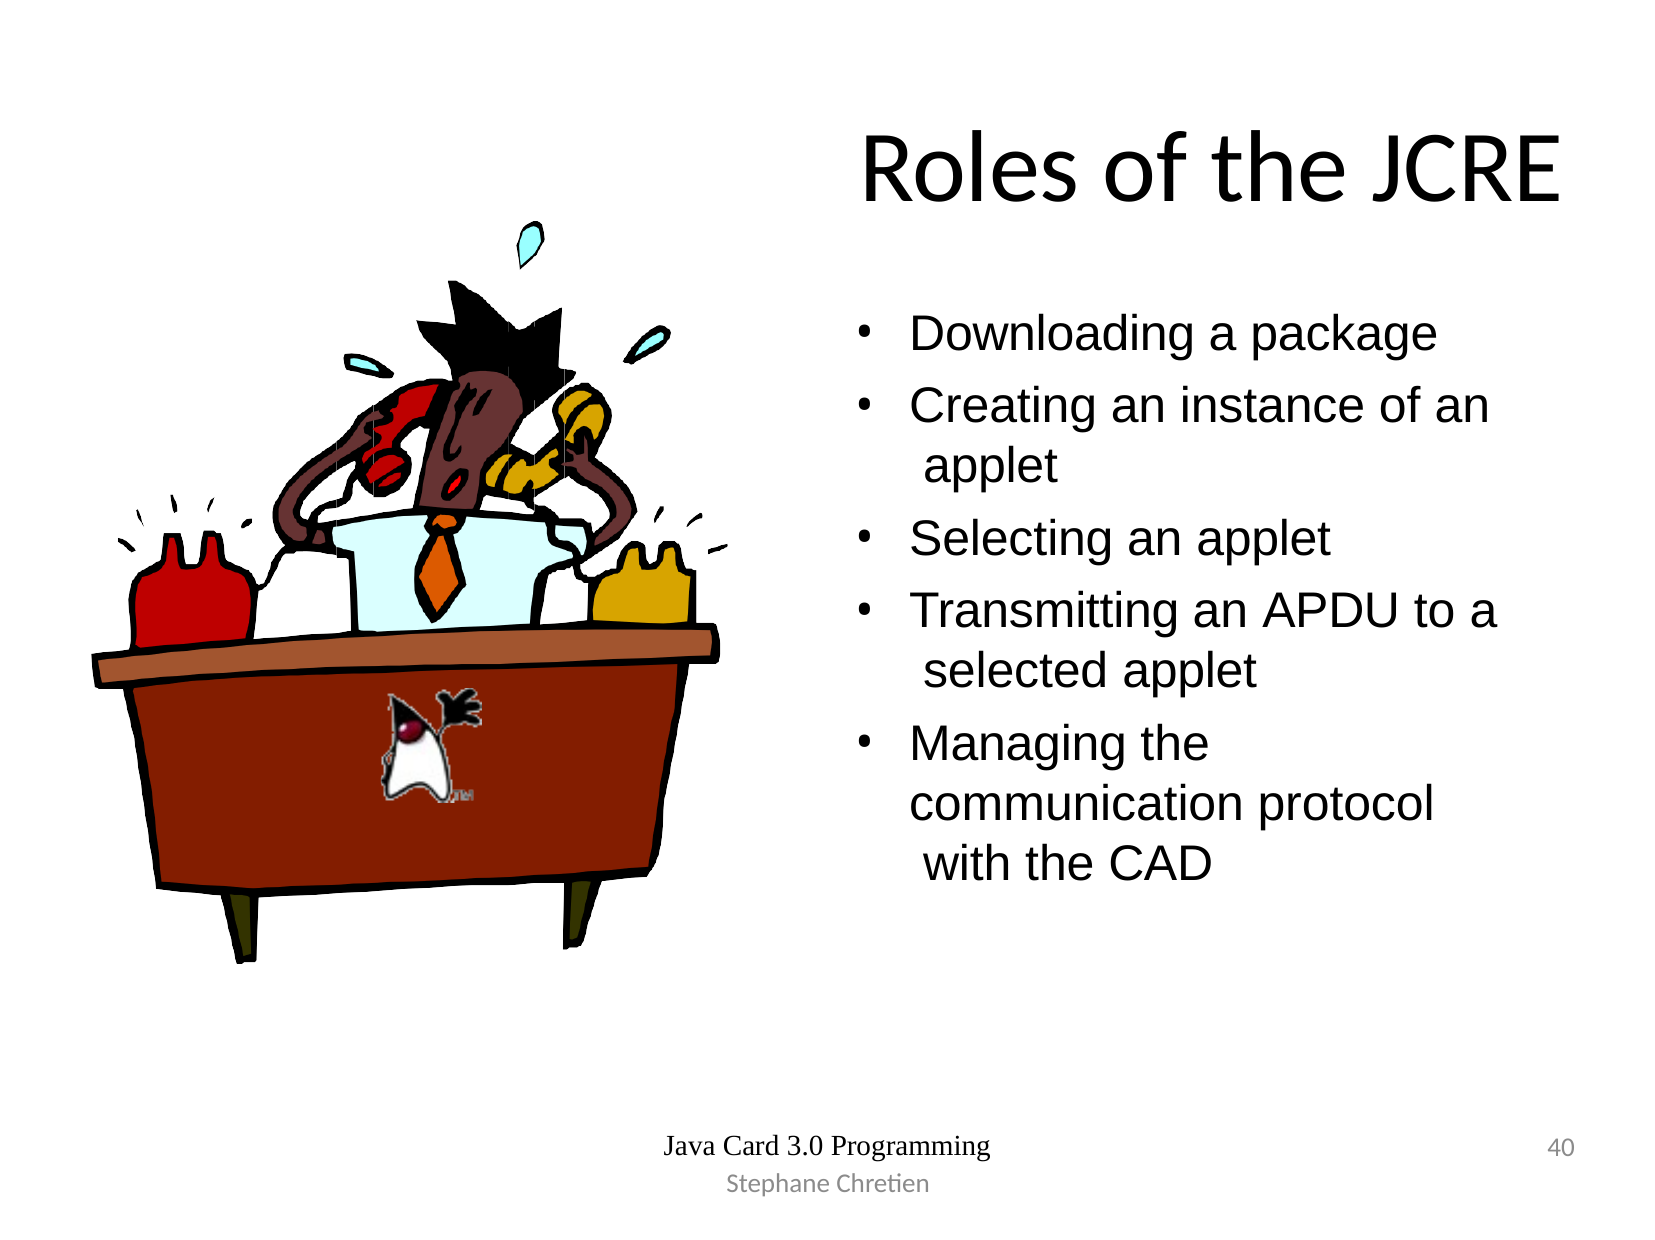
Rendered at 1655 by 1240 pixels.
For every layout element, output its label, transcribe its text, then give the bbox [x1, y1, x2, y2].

title Roles of the JCRE [54, 1, 1600, 264]
text_box Downloading a package Creating an instance of an applet Selecting an applet Transmitting an APDU to a selected applet Managing the communication protocol with the CAD [853, 300, 1501, 891]
text_box [91, 221, 728, 964]
text_box Java Card 3.0 Programming [661, 1130, 994, 1162]
text_box [380, 688, 482, 803]
slide_number 40 [1522, 786, 1575, 1240]
footer Stephane Chretien [565, 822, 1089, 1240]
